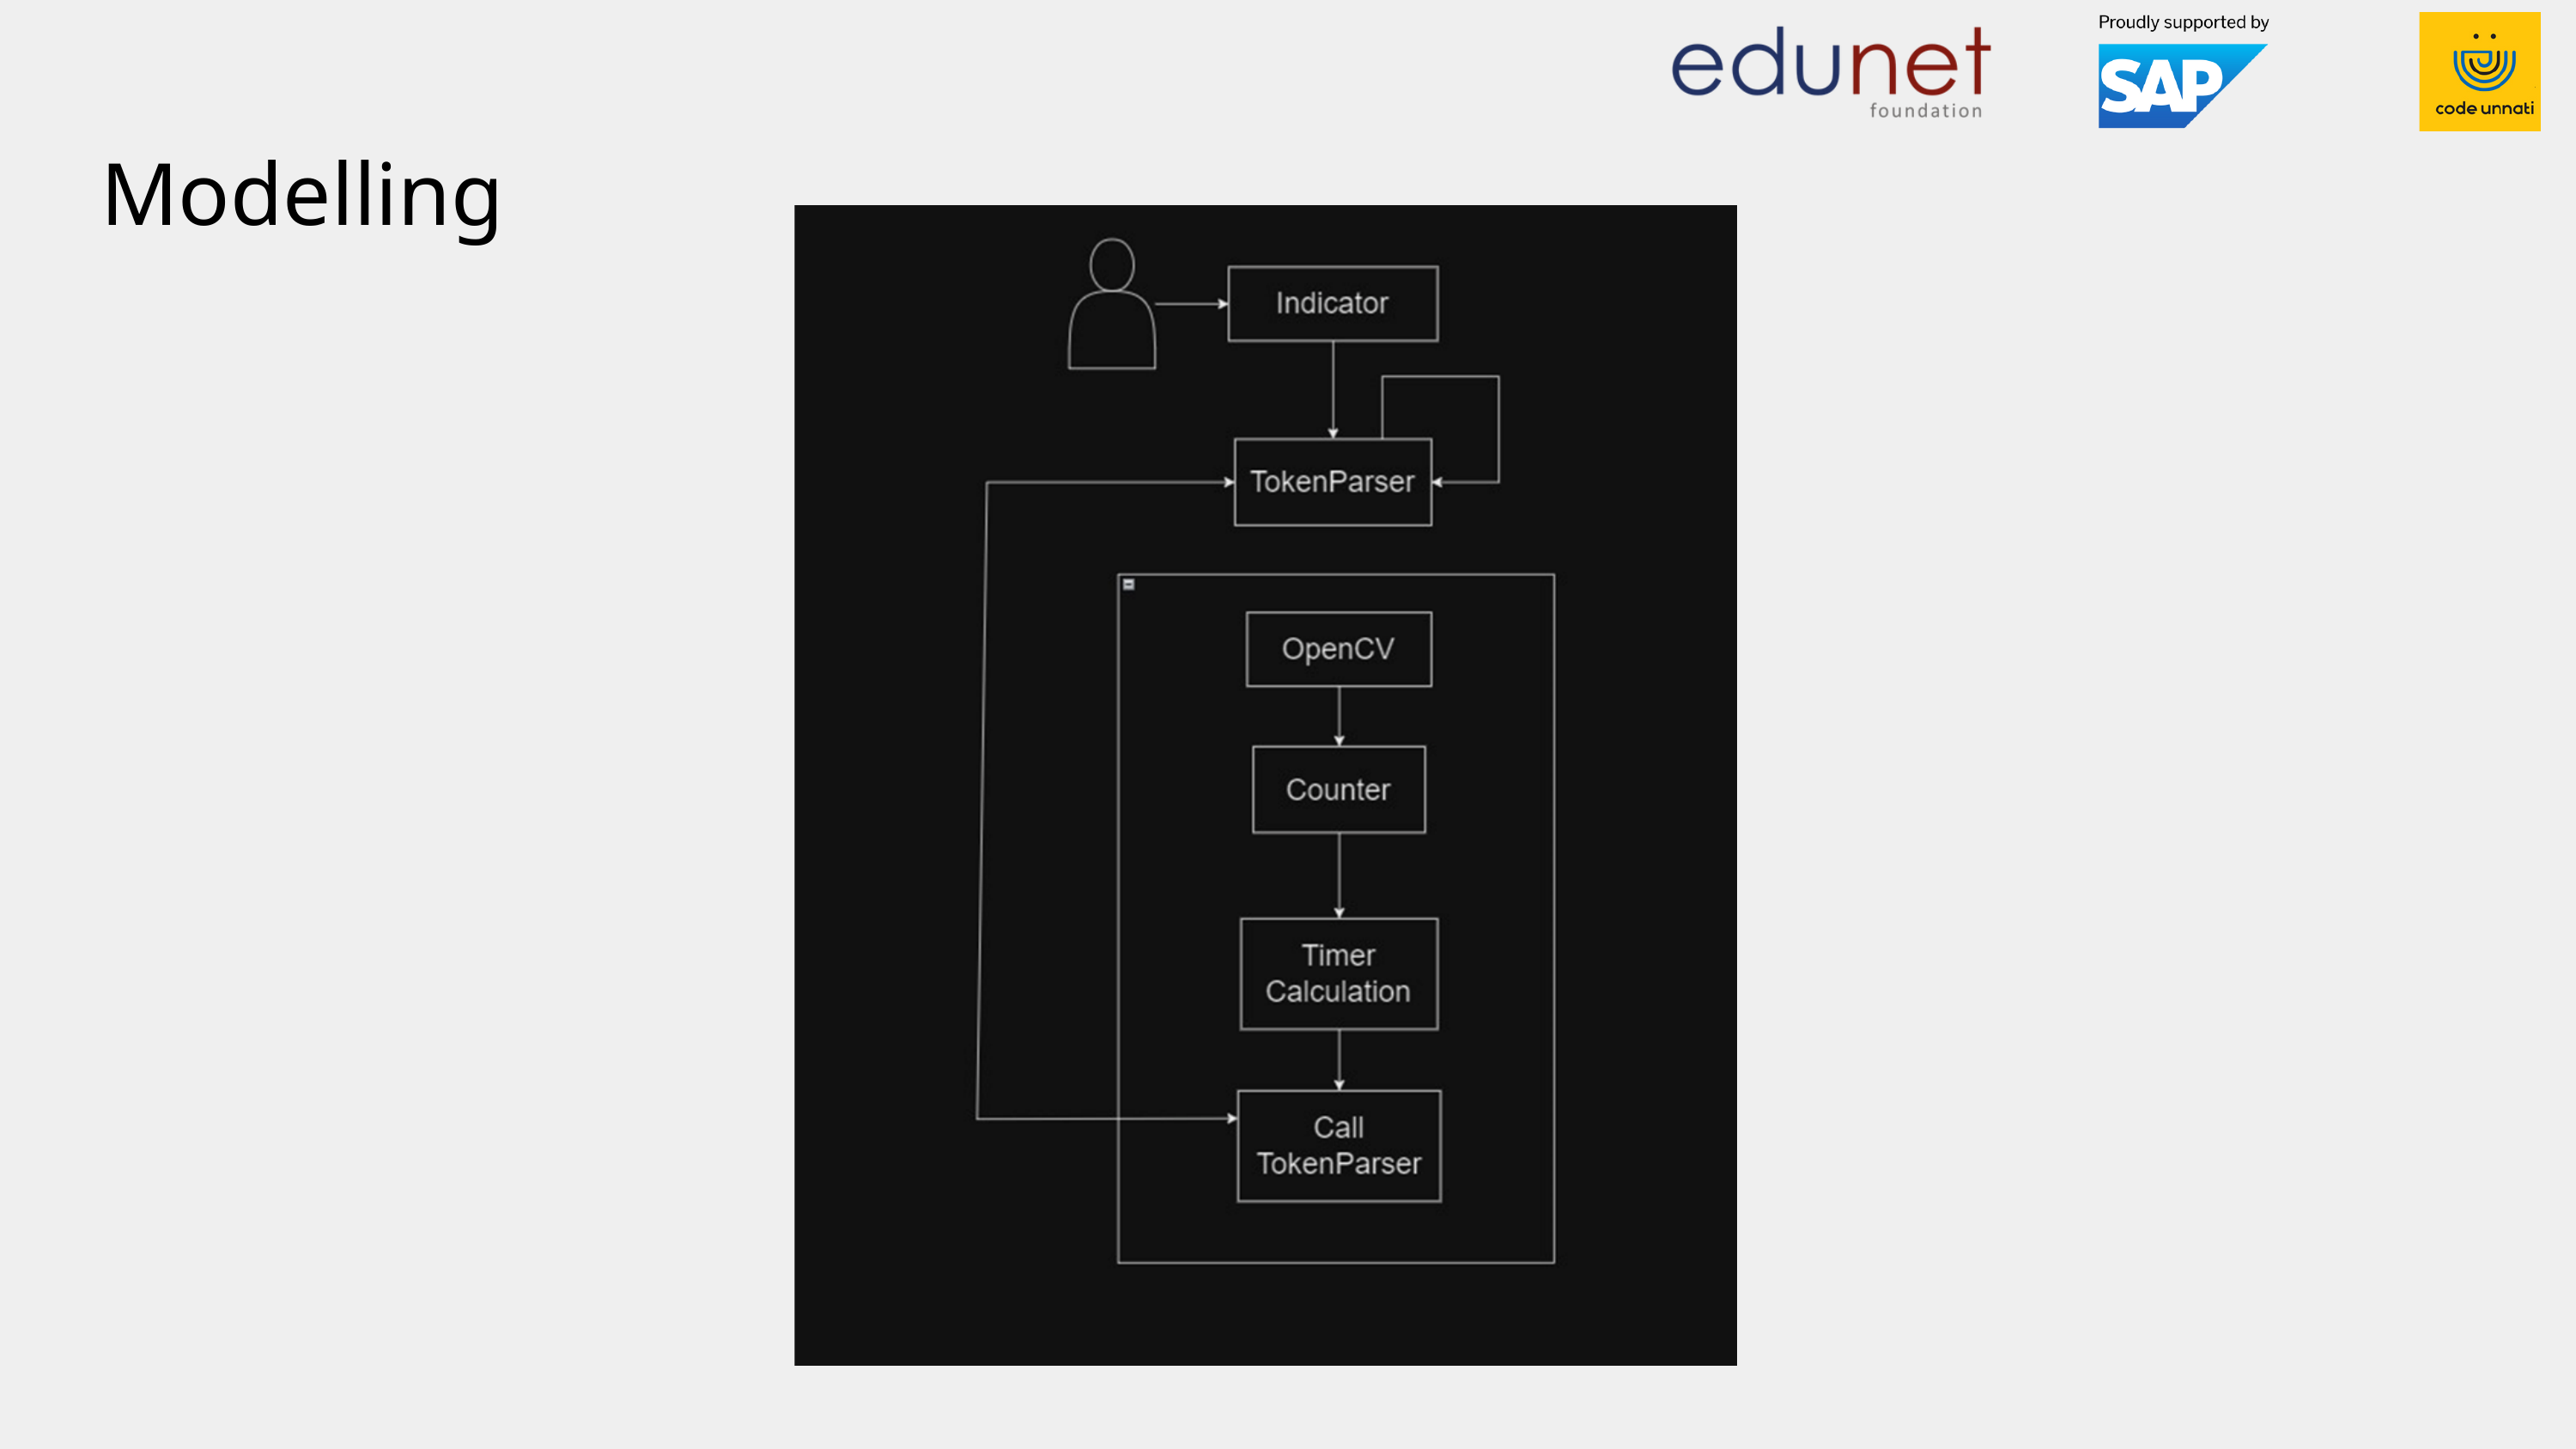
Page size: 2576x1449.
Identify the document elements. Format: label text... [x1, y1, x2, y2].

text_box [2419, 12, 2541, 131]
text_box [2098, 15, 2269, 129]
text_box [1659, 14, 2006, 130]
text_box [794, 243, 1737, 1366]
text_box Modelling [100, 139, 2476, 243]
